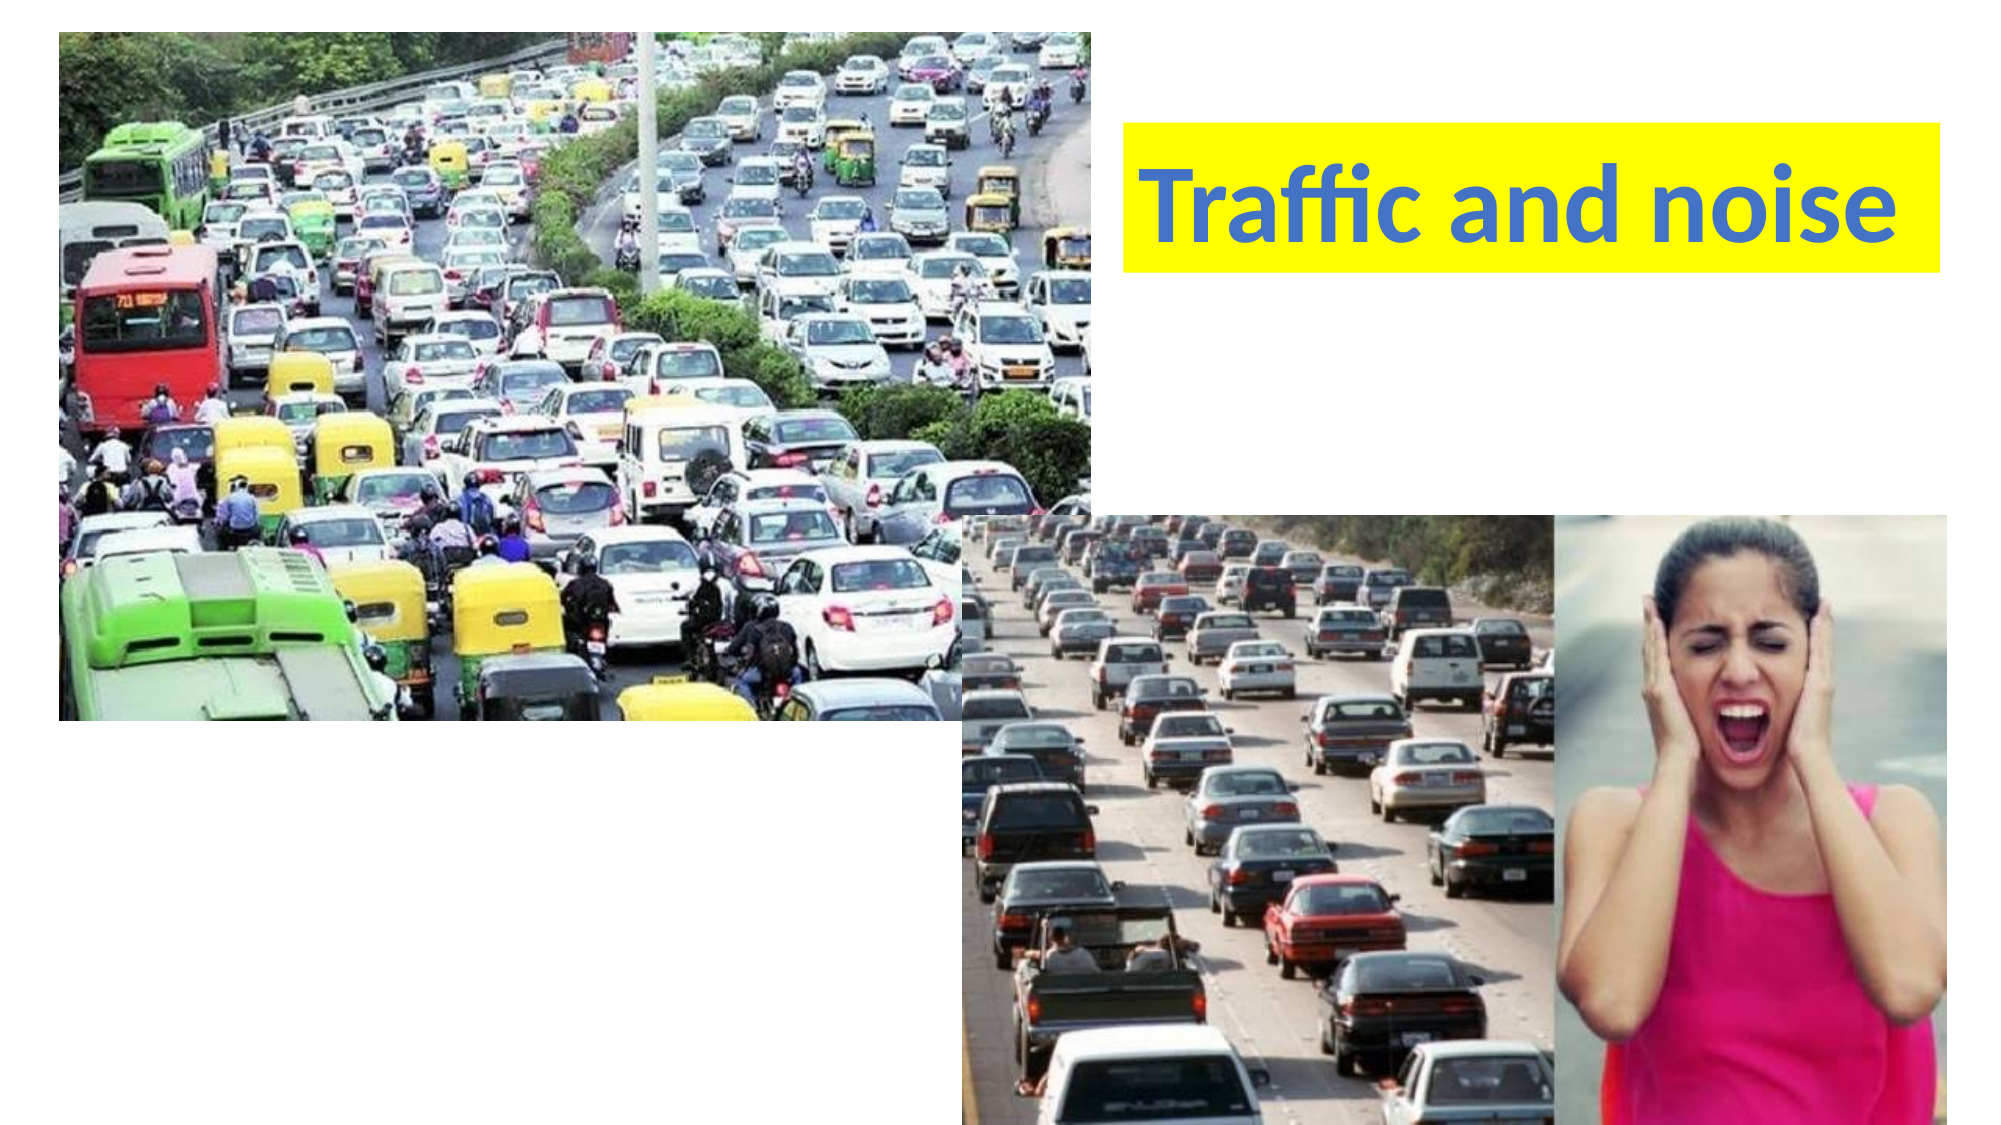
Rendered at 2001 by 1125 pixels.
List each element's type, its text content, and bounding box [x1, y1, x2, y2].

text_box Traffic and noise [1123, 122, 1941, 273]
picture [59, 32, 1947, 1125]
